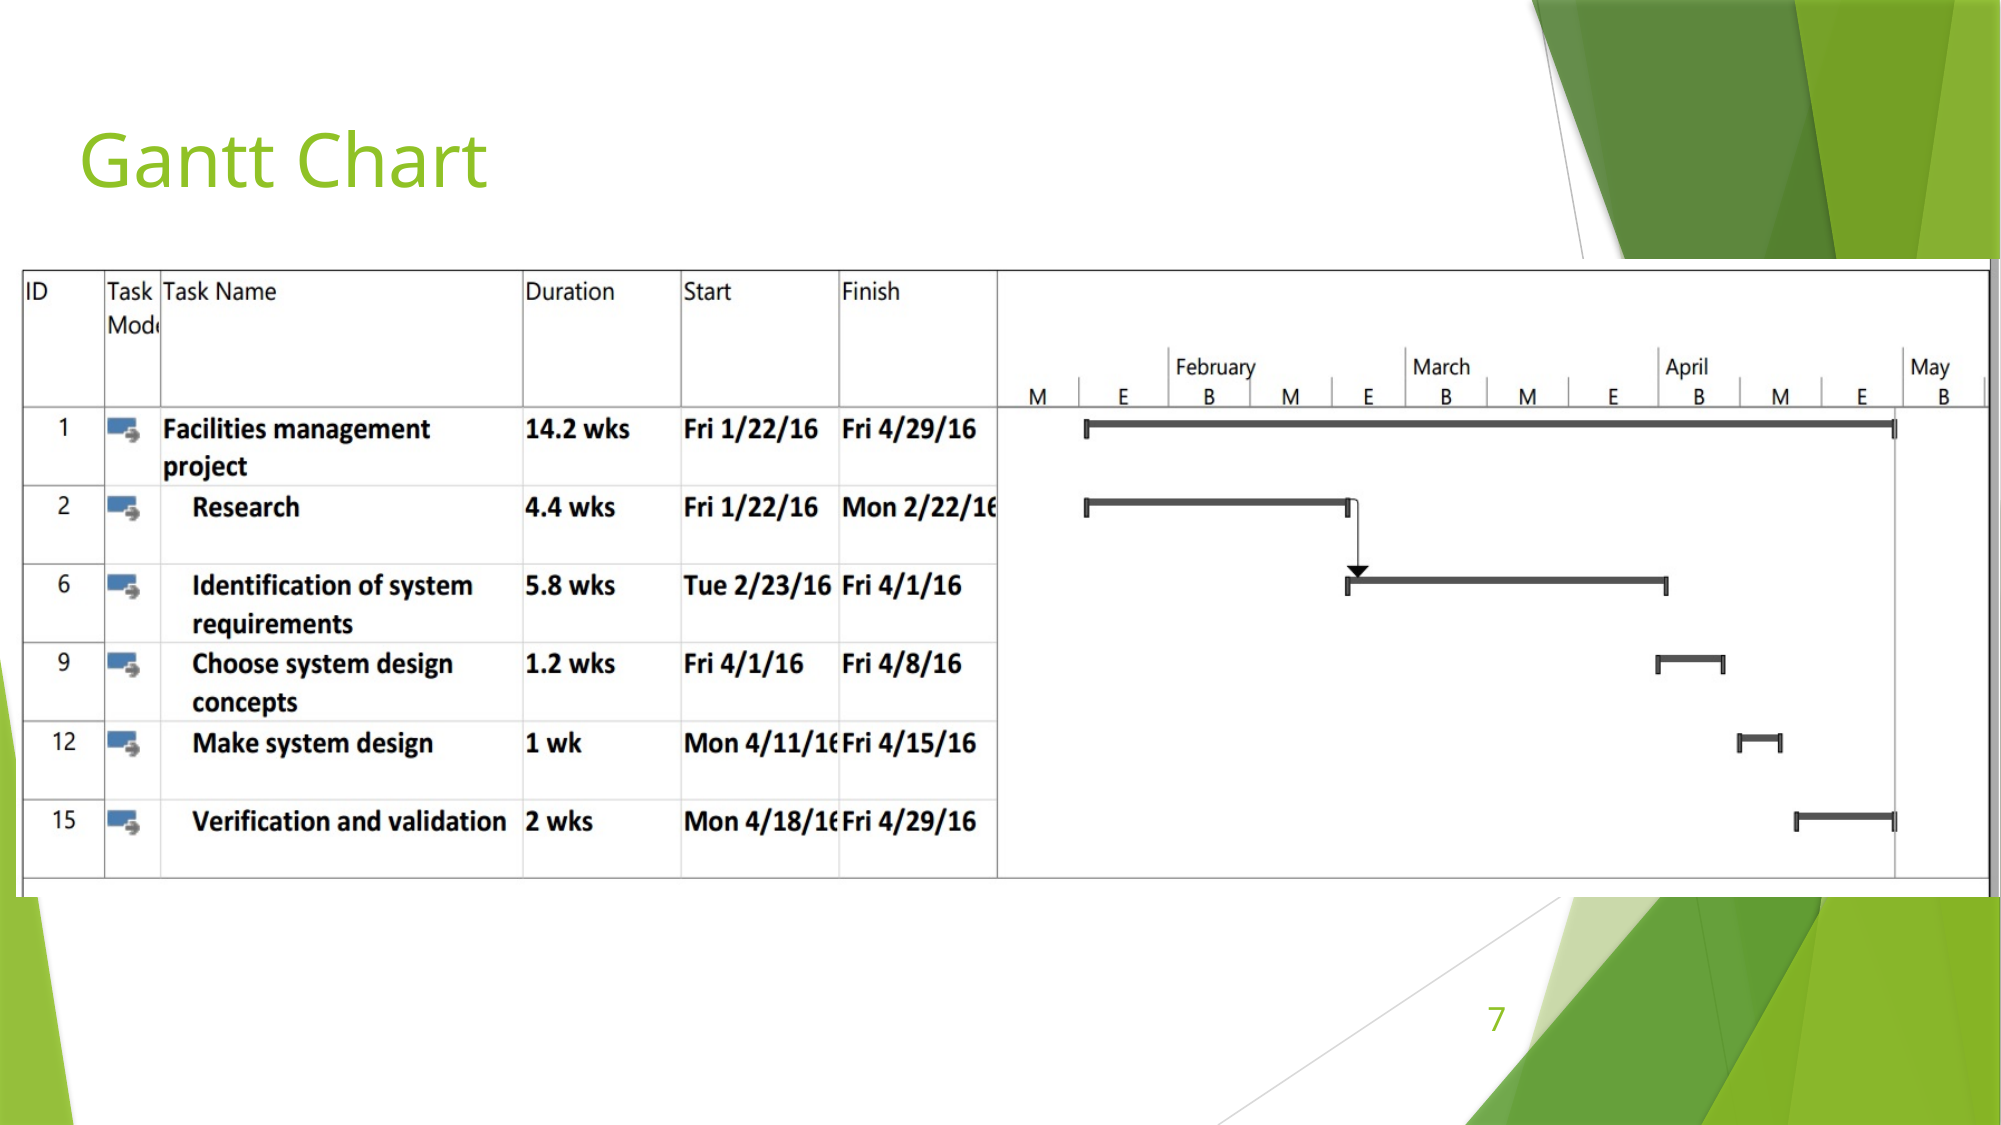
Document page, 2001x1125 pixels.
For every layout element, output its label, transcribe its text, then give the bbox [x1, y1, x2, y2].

slide_number 7 [1409, 991, 1522, 1051]
title Gantt Chart [63, 104, 1475, 226]
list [15, 258, 2000, 898]
